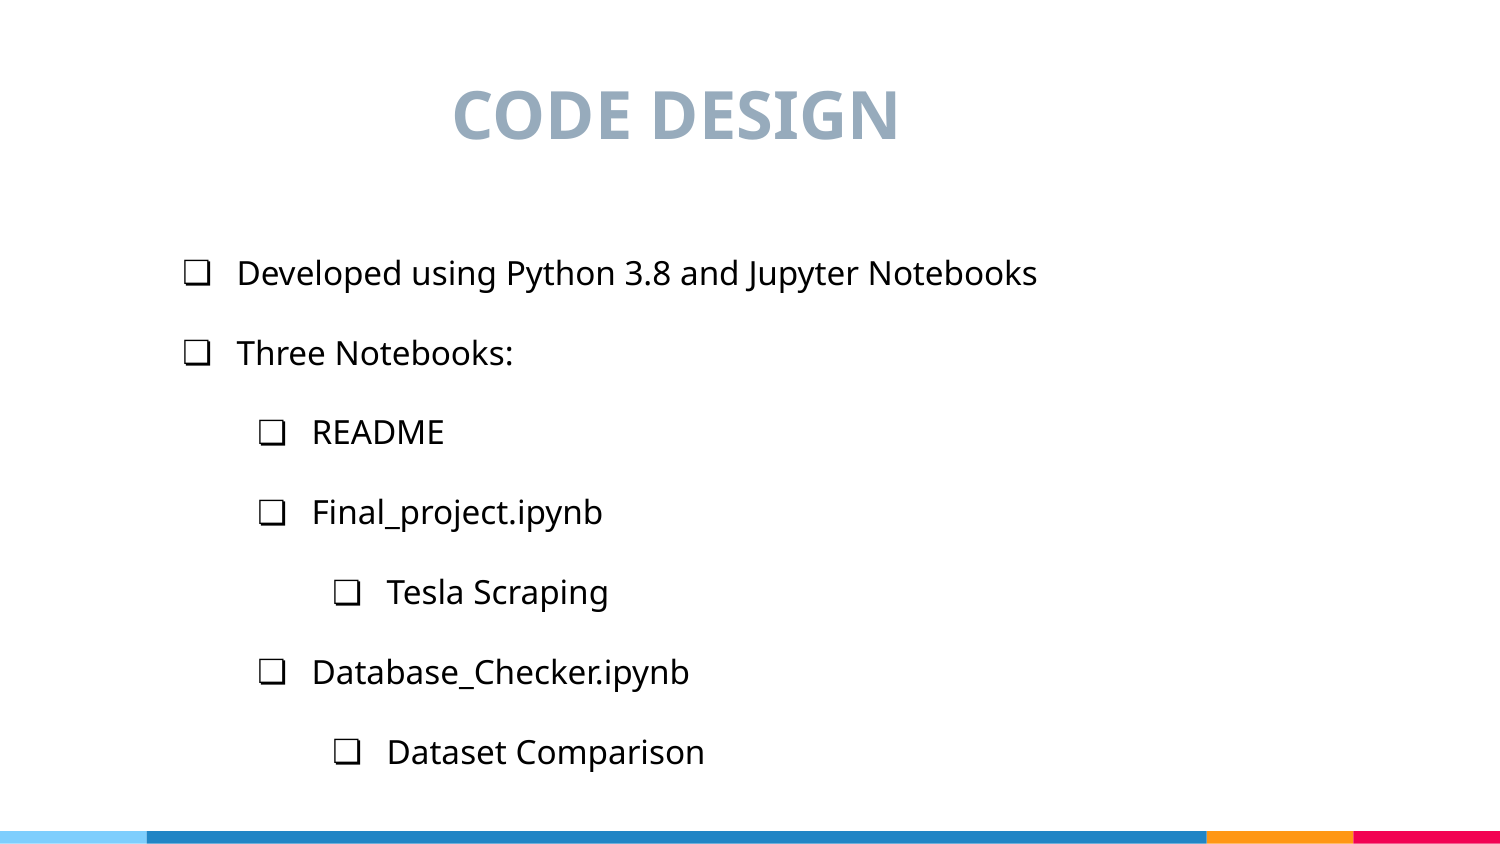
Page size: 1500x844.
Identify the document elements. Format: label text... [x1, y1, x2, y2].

title CODE DESIGN [146, 27, 1207, 168]
list Developed using Python 3.8 and Jupyter Notebooks Three Notebooks: README Final_project.ipynb Tesla Scraping Database_Checker.ipynb Dataset Comparison [146, 197, 1207, 780]
